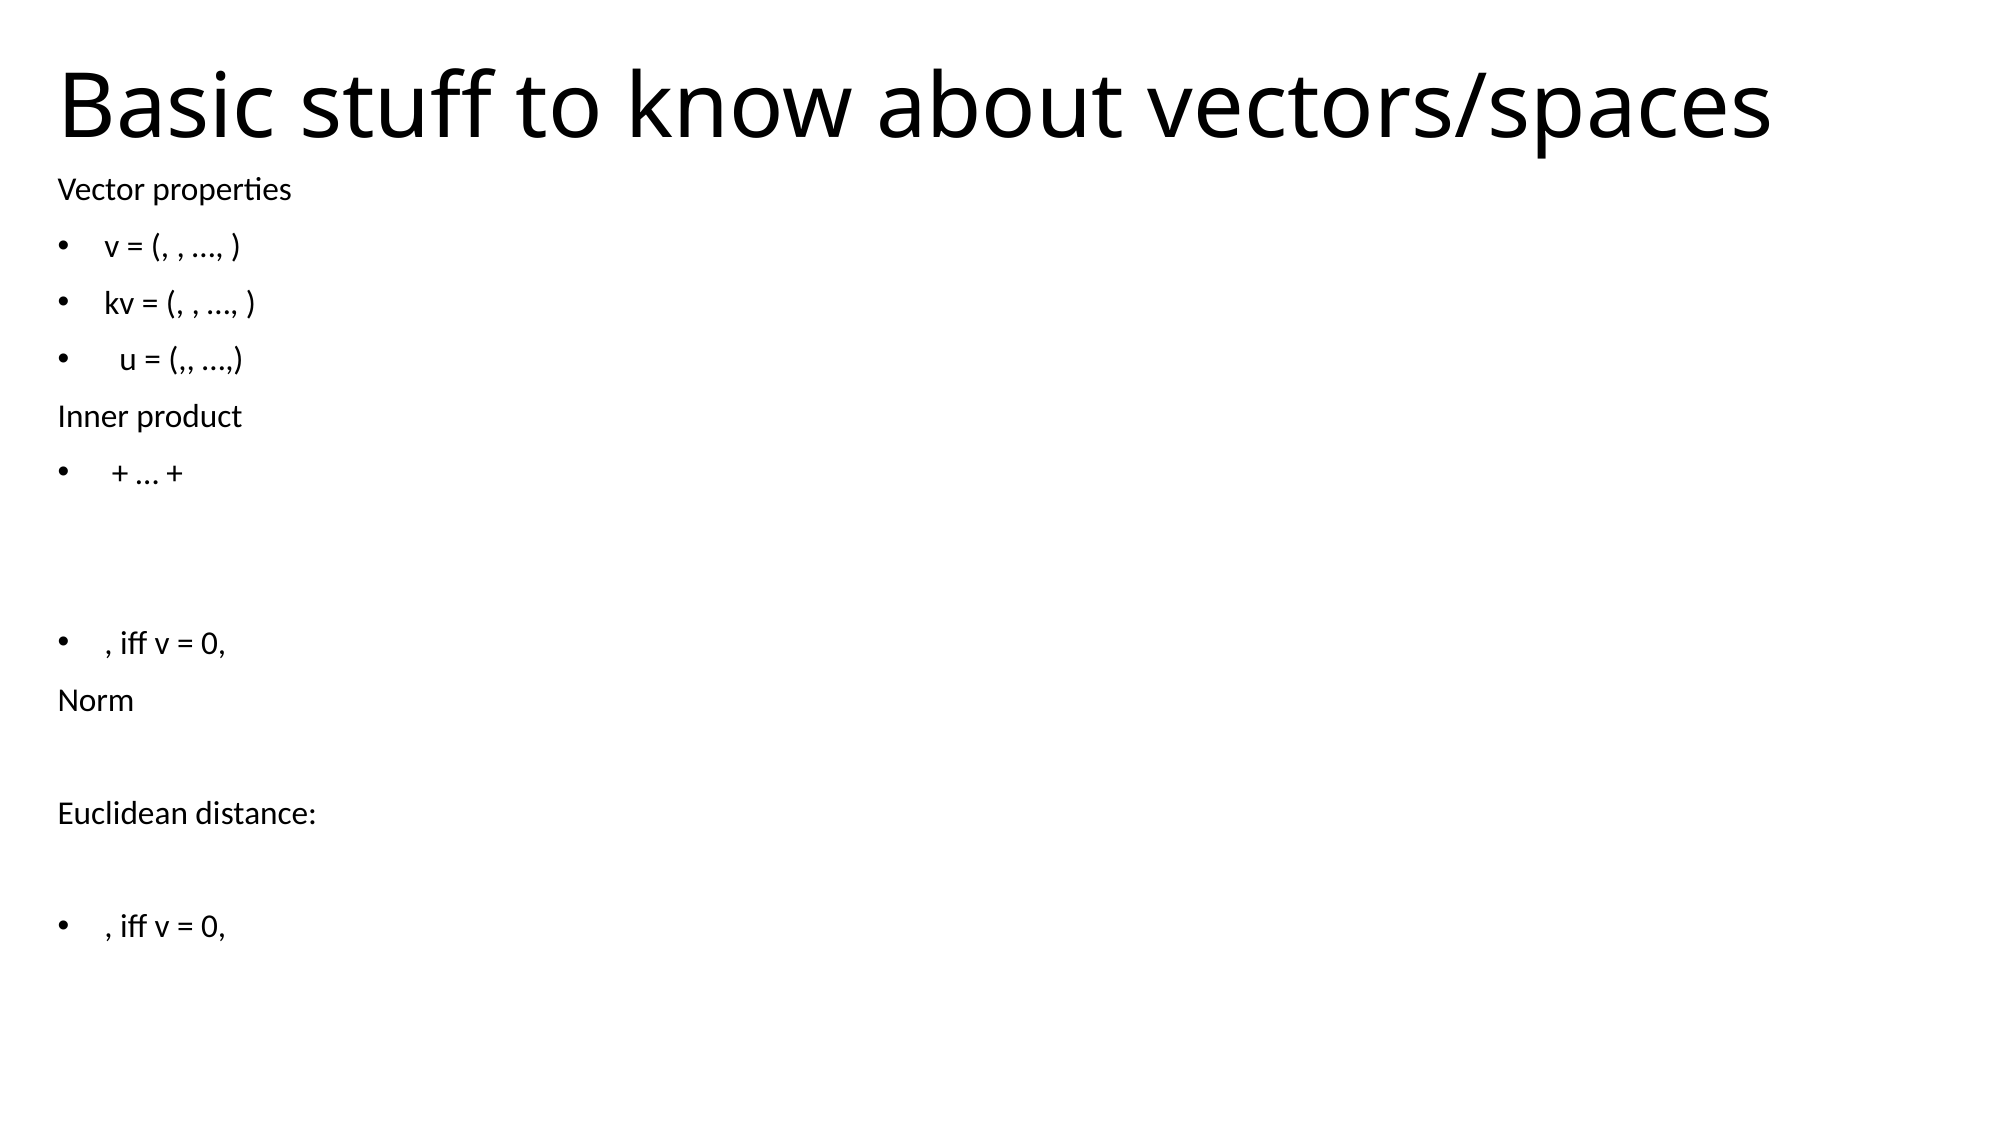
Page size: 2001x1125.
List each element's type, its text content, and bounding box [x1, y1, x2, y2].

title Basic stuff to know about vectors/spaces [42, 7, 1968, 165]
